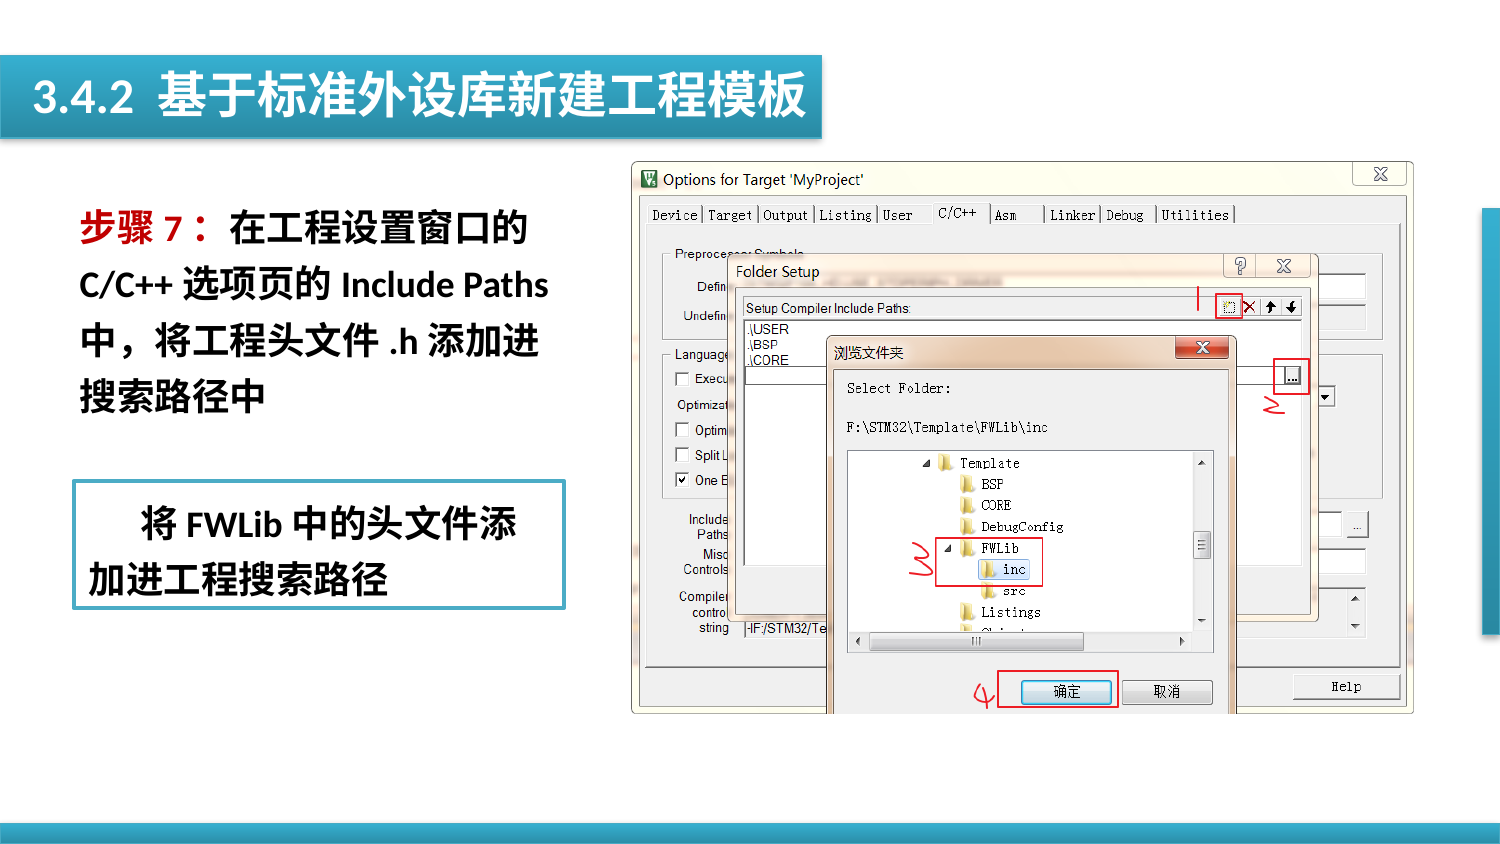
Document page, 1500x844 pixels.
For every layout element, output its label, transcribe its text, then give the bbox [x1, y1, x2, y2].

text_box 步骤7：在工程设置窗口的C/C++选项页的Include Paths中，将工程头文件.h添加进搜索路径中 [64, 185, 573, 426]
text_box [0, 55, 822, 139]
text_box 将FWLib中的头文件添加进工程搜索路径 [72, 479, 566, 610]
picture [631, 161, 1414, 715]
text_box 3.4.2 基于标准外设库新建工程模板 [5, 55, 822, 131]
